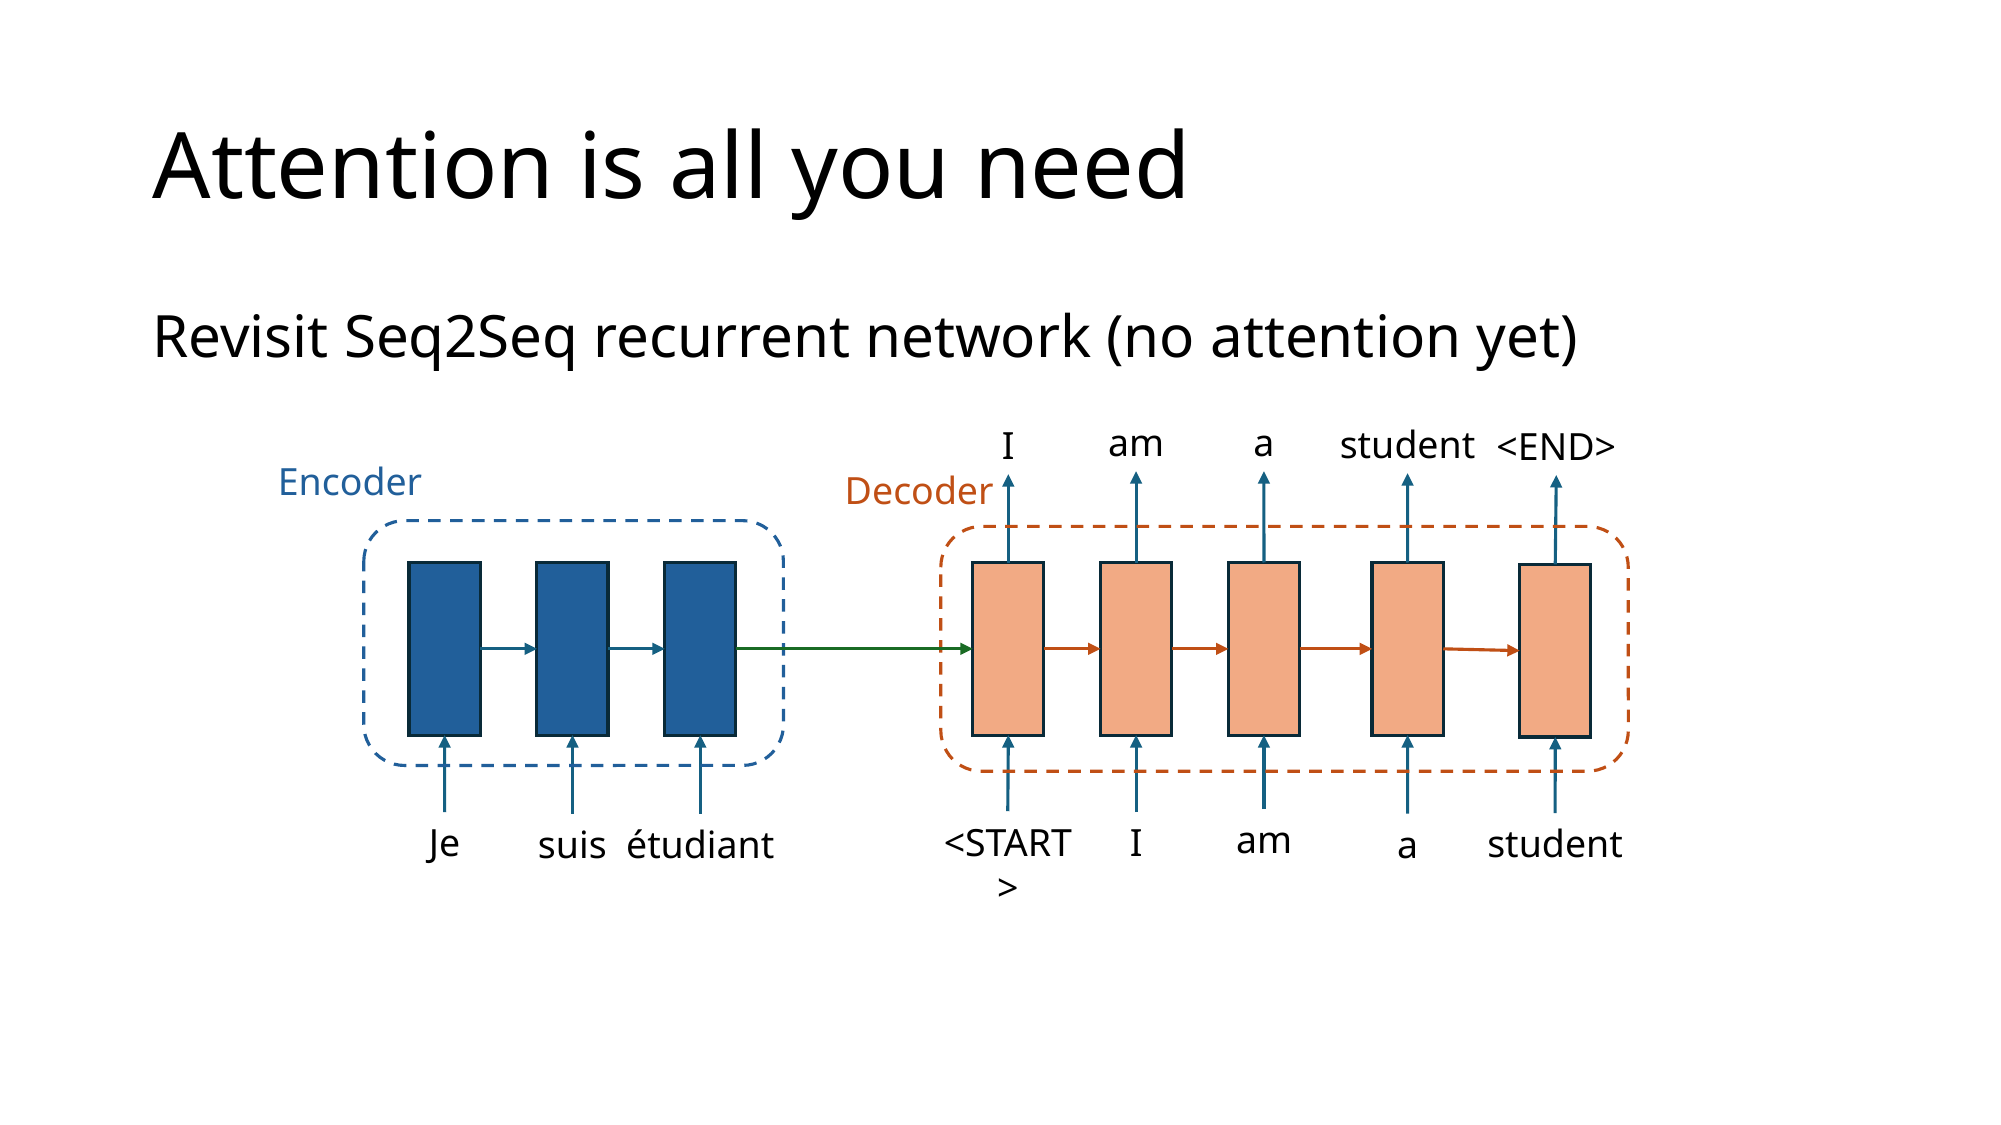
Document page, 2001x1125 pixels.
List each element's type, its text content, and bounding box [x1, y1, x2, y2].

text_box student [1468, 812, 1642, 873]
text_box a [1228, 411, 1300, 472]
text_box [362, 519, 786, 768]
text_box student [1320, 413, 1495, 474]
text_box [939, 524, 1630, 773]
text_box I [972, 414, 1044, 475]
text_box I [1100, 812, 1172, 872]
text_box Je [414, 812, 476, 872]
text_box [1442, 648, 1521, 652]
text_box am [1218, 809, 1310, 869]
text_box <START> [919, 811, 1096, 916]
text_box a [1371, 813, 1444, 874]
text_box suis [523, 813, 611, 874]
text_box am [1090, 411, 1182, 472]
text_box étudiant [611, 813, 790, 874]
text_box Encoder [263, 450, 465, 511]
title Attention is all you need [137, 59, 1863, 278]
list Revisit Seq2Seq recurrent network (no attention yet) [137, 299, 1863, 1014]
text_box <END> [1469, 415, 1643, 476]
text_box Decoder [829, 459, 1032, 520]
